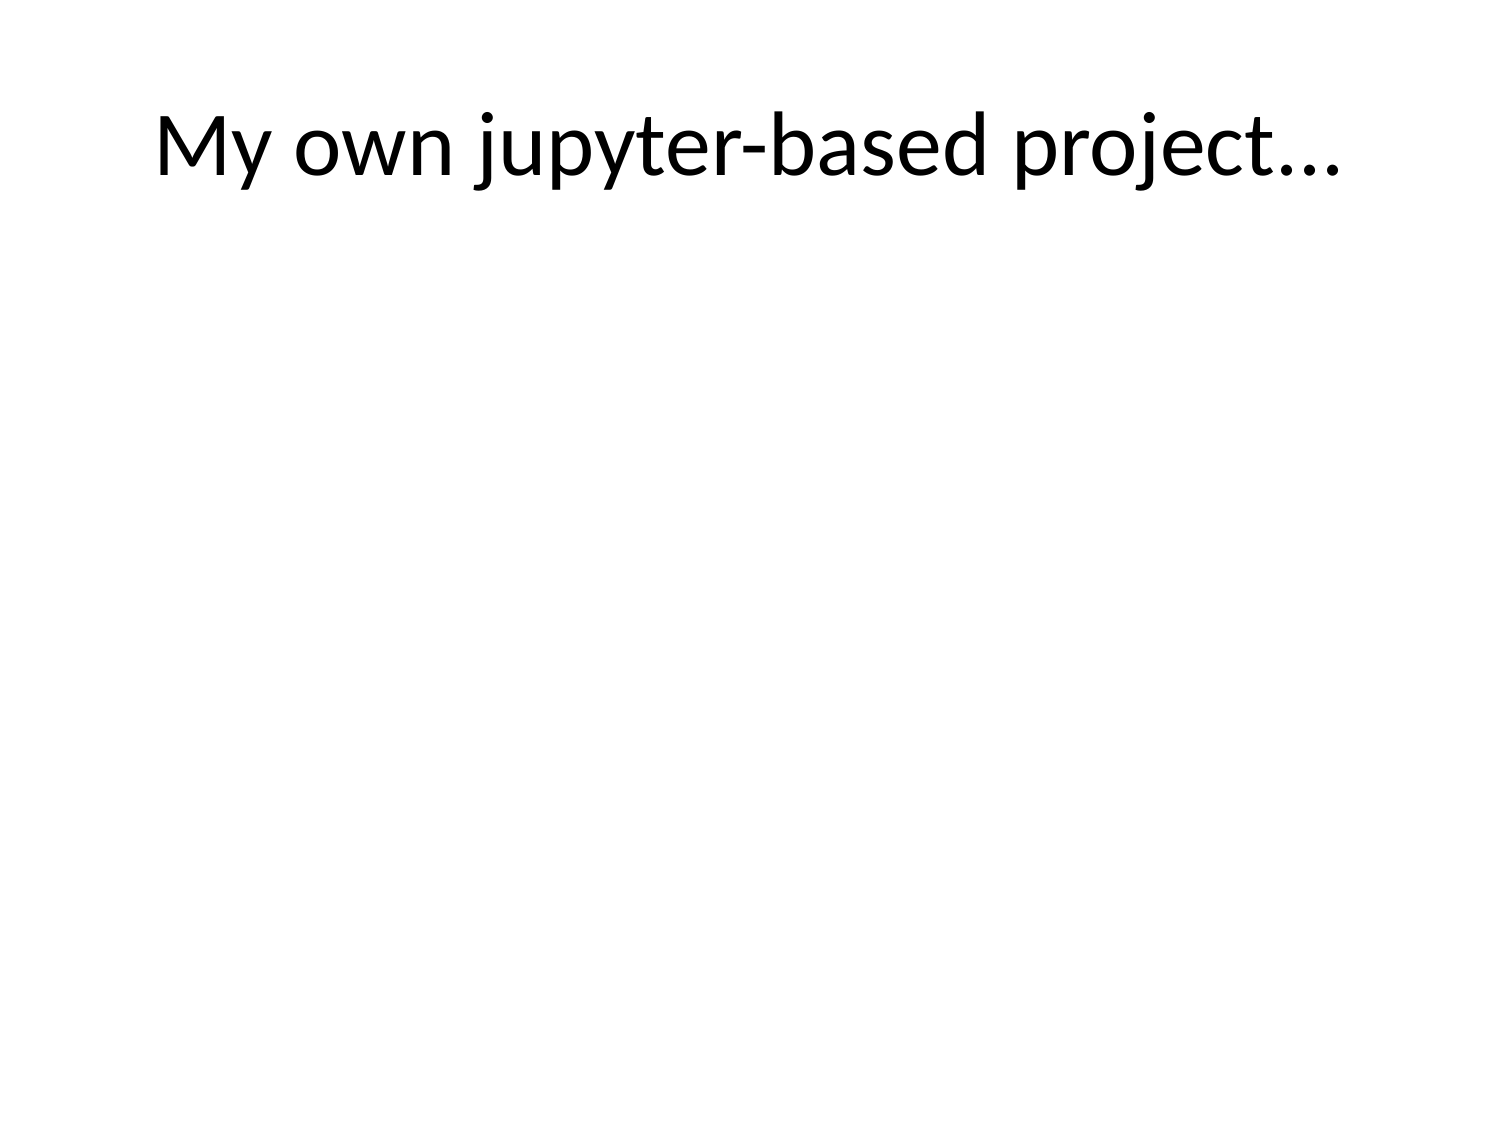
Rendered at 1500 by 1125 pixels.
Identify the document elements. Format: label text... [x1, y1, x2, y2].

title My own jupyter-based project... [75, 45, 1425, 233]
